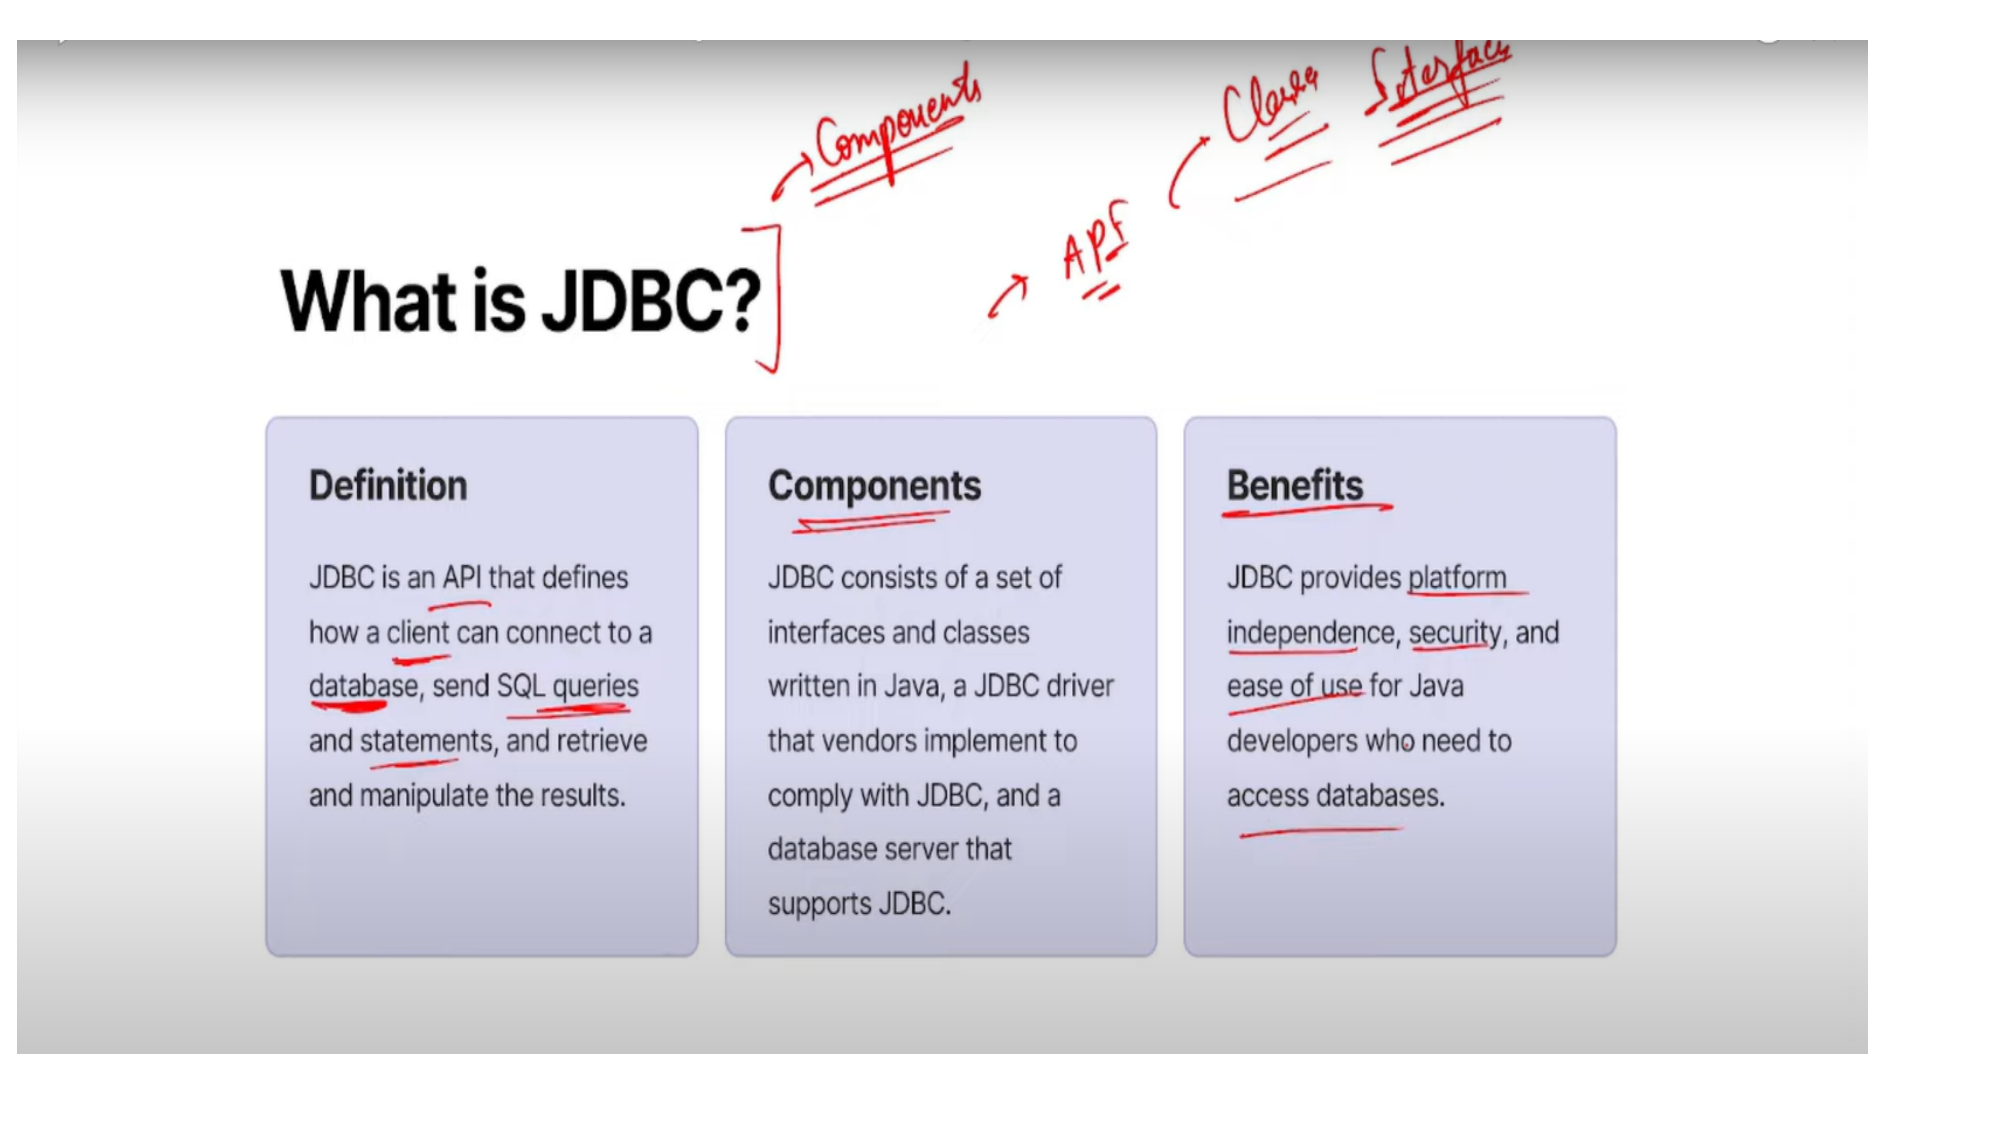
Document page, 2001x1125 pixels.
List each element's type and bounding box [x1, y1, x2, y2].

list [17, 40, 1868, 1054]
